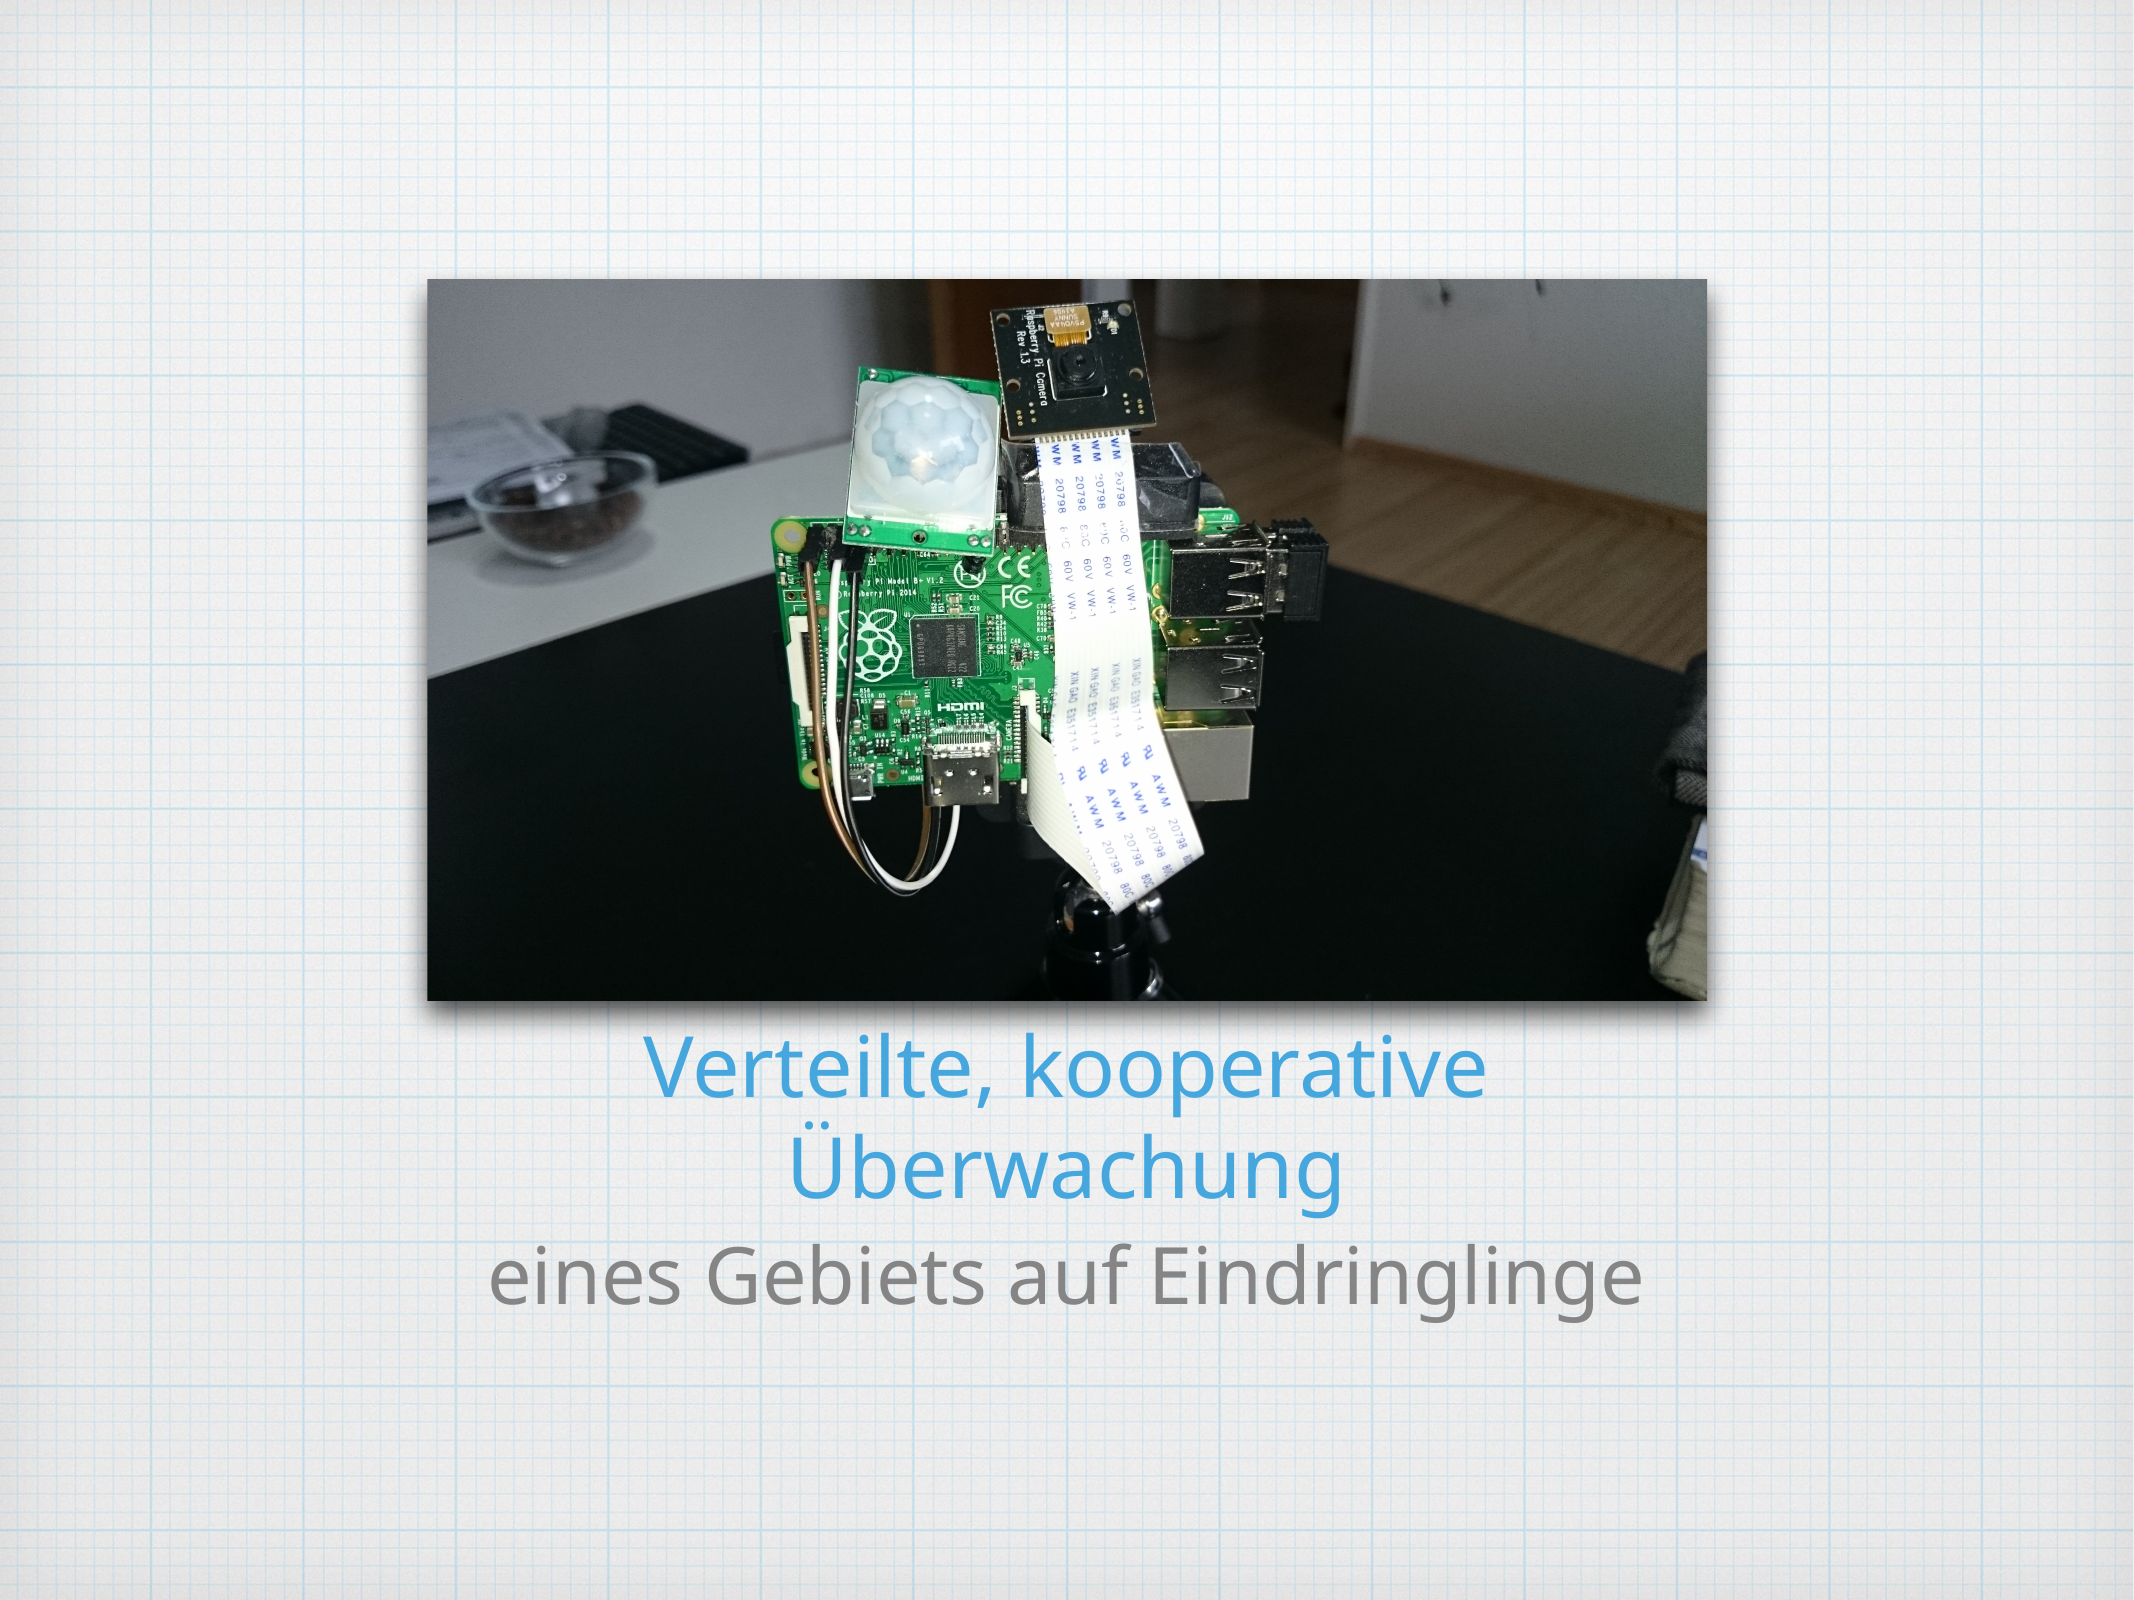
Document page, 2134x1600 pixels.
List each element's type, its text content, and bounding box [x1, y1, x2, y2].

list eines Gebiets auf Eindringlinge [422, 1224, 1711, 1382]
title Verteilte, kooperative Überwachung [422, 1012, 1711, 1216]
picture [0, 0, 2134, 1600]
